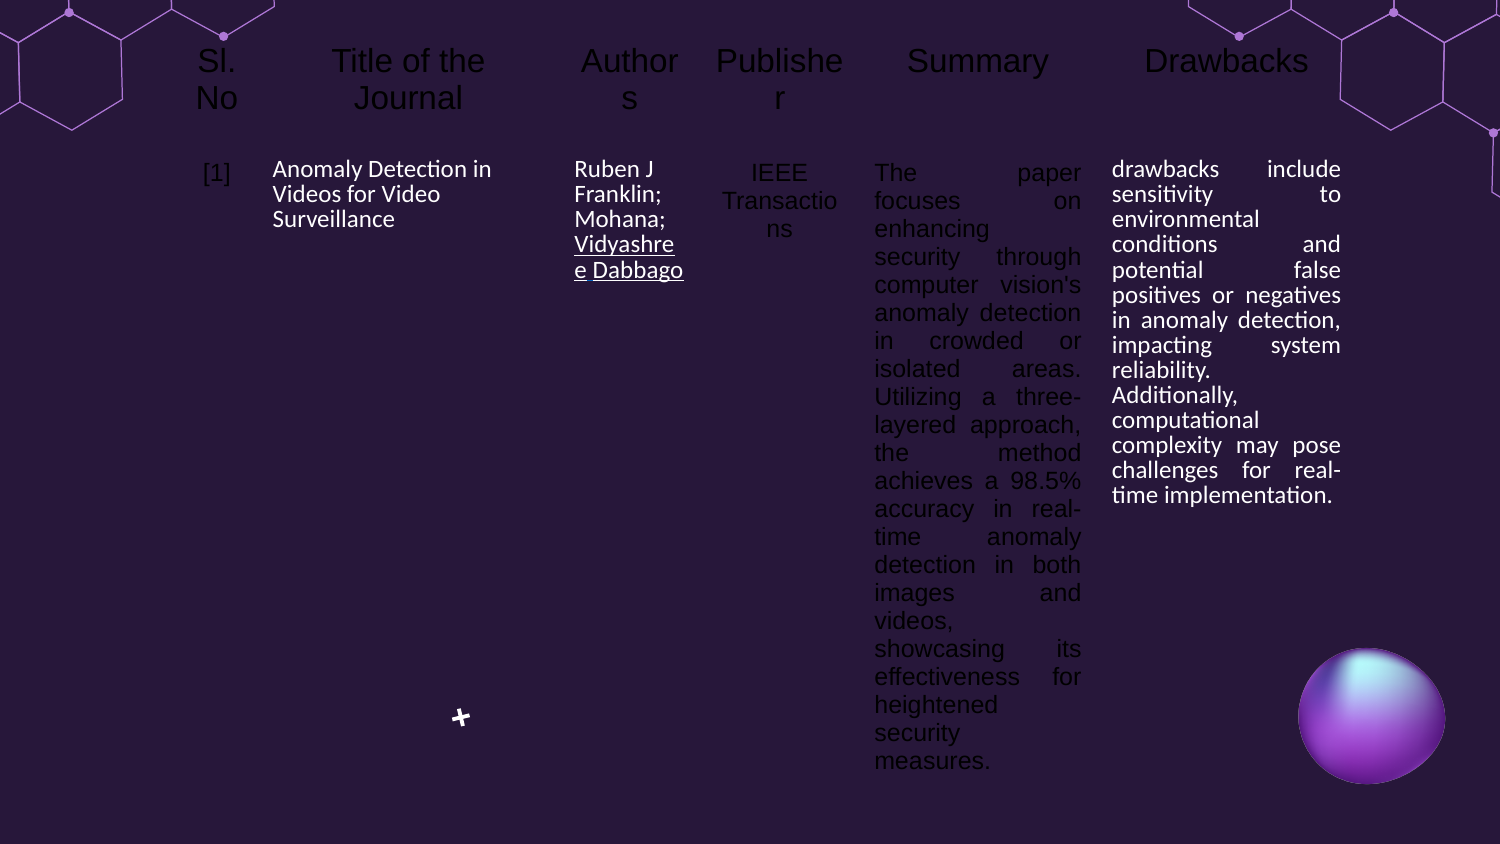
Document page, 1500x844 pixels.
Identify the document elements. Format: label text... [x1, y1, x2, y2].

table_header Sl. No [176, 35, 258, 152]
table_header Summary [859, 35, 1097, 152]
picture [1297, 638, 1466, 809]
table_header Drawbacks [1097, 35, 1356, 152]
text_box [454, 710, 468, 724]
table_cell Anomaly Detection in Videos for Video Surveillance [258, 152, 559, 782]
table_cell Ruben J Franklin; Mohana; Vidyashree Dabbago [559, 152, 700, 782]
table_header Authors [559, 35, 700, 152]
table_cell drawbacks include sensitivity to environmental conditions and potential false positives or negatives in anomaly detection, impacting system reliability. Additionally, computational complexity may pose challenges for real-time implementation. [1097, 152, 1356, 782]
table_header Publisher [700, 35, 859, 152]
table_header Title of the Journal [258, 35, 559, 152]
table_cell IEEE Transactions [700, 152, 859, 782]
table_cell The paper focuses on enhancing security through computer vision's anomaly detection in crowded or isolated areas. Utilizing a three-layered approach, the method achieves a 98.5% accuracy in real-time anomaly detection in both images and videos, showcasing its effectiveness for heightened security measures. [859, 152, 1097, 782]
table_cell [1] [176, 152, 258, 782]
